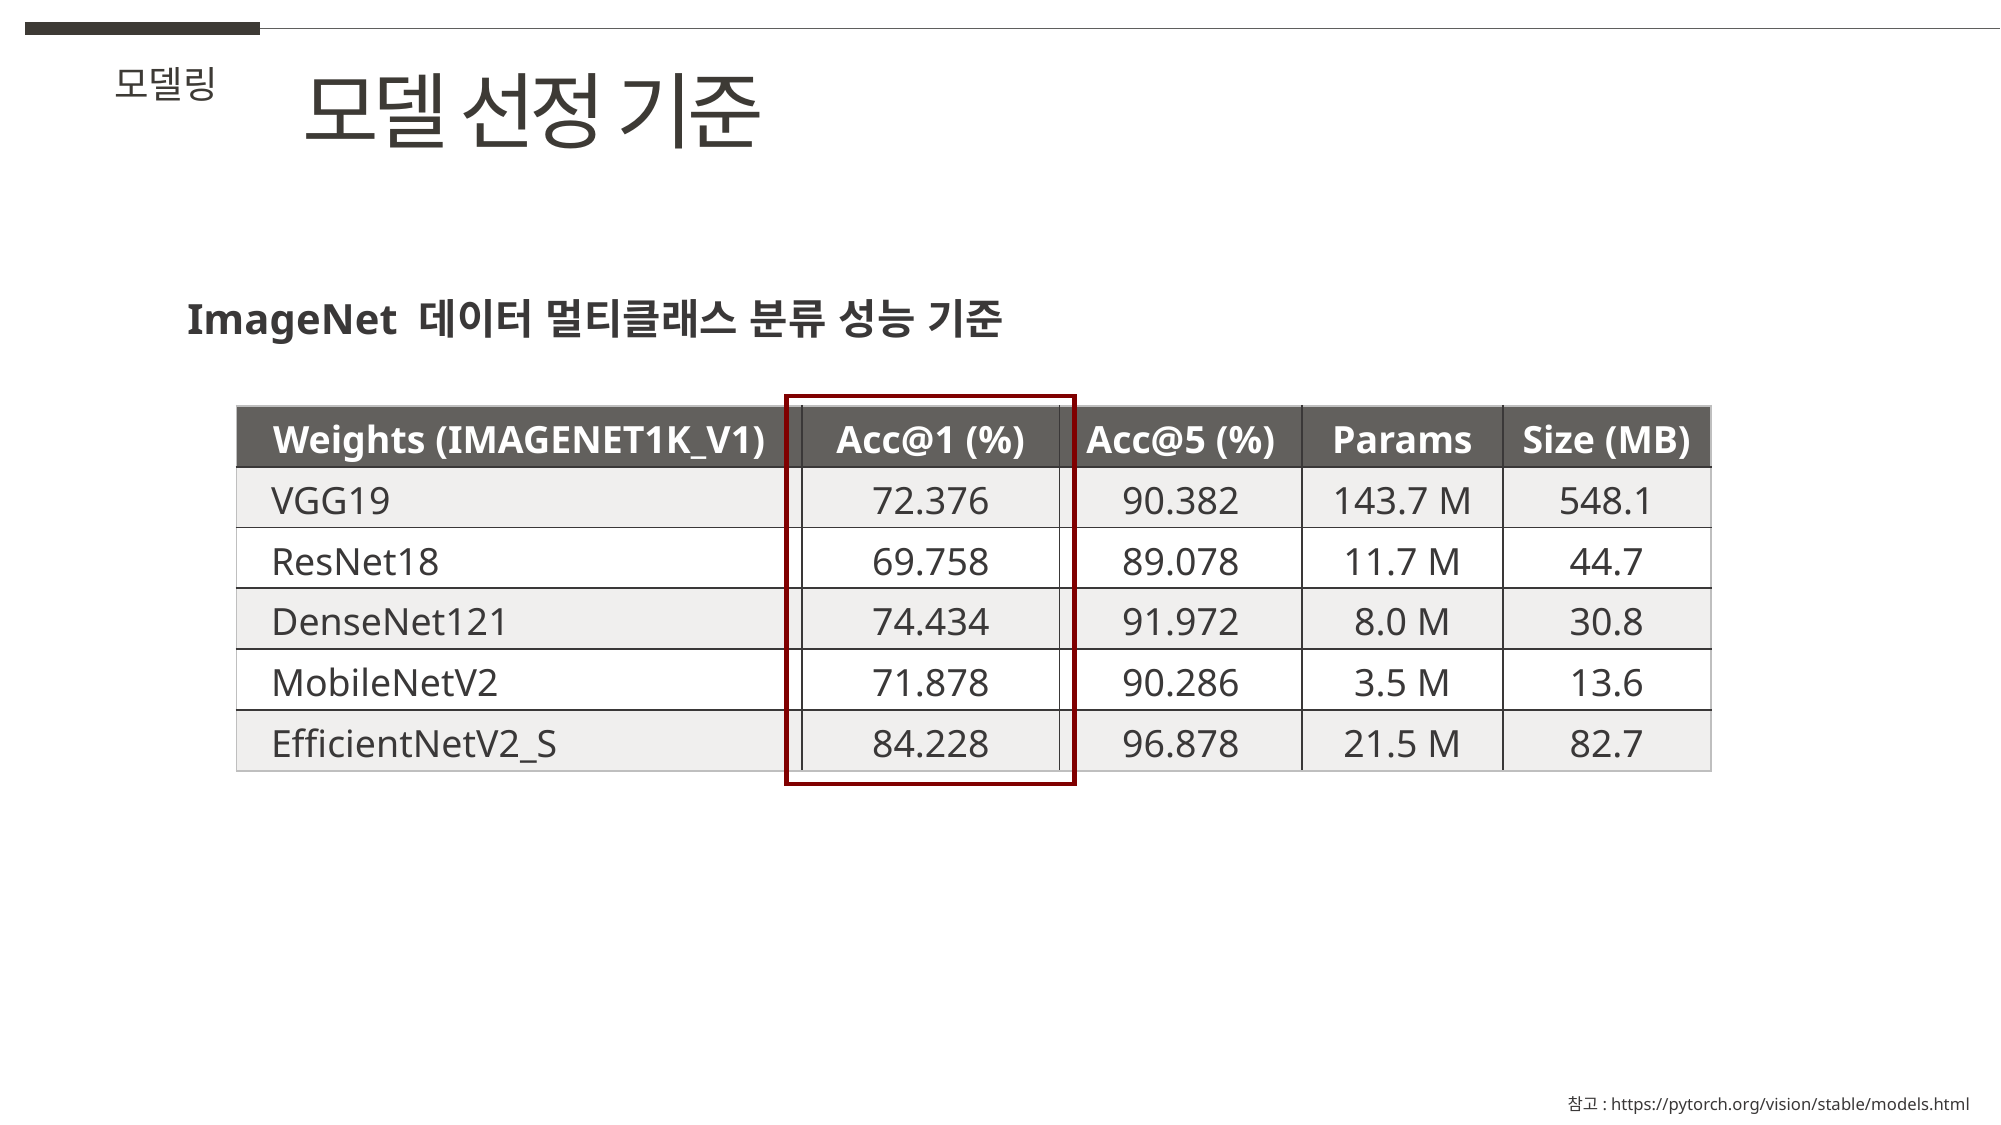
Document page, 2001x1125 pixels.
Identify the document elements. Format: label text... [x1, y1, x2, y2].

table_cell 30.8 [1504, 589, 1710, 648]
table_header Weights (IMAGENET1K_V1) [237, 407, 785, 466]
table_cell 11.7 M [1303, 528, 1502, 587]
table_cell 548.1 [1504, 468, 1710, 527]
table_header Params [1303, 407, 1502, 466]
table_cell 90.382 [1076, 468, 1301, 527]
text_box 모델링 [99, 53, 233, 114]
table_cell 21.5 M [1303, 711, 1502, 770]
text_box 참고: https://pytorch.org/vision/stable/models.html [1552, 1086, 1996, 1121]
table_cell 89.078 [1076, 528, 1301, 587]
table_cell EfficientNetV2_S [237, 711, 785, 770]
table_cell 13.6 [1504, 650, 1710, 709]
table_cell 91.972 [1076, 589, 1301, 648]
table_cell VGG19 [237, 468, 785, 527]
table_cell 3.5 M [1303, 650, 1502, 709]
table_cell ResNet18 [237, 528, 785, 587]
text_box ImageNet 데이터 멀티클래스 분류 성능 기준 [172, 285, 1171, 350]
text_box 모델 선정 기준 [287, 51, 779, 167]
table_cell 143.7 M [1303, 468, 1502, 527]
table_cell 96.878 [1076, 711, 1301, 770]
table_header Acc@5 (%) [1076, 407, 1301, 466]
text_box [785, 395, 1076, 785]
table_cell DenseNet121 [237, 589, 785, 648]
table_cell MobileNetV2 [237, 650, 785, 709]
table_cell 44.7 [1504, 528, 1710, 587]
table_cell 90.286 [1076, 650, 1301, 709]
table_cell 8.0 M [1303, 589, 1502, 648]
table_cell 82.7 [1504, 711, 1710, 770]
table_header Size (MB) [1504, 407, 1710, 466]
